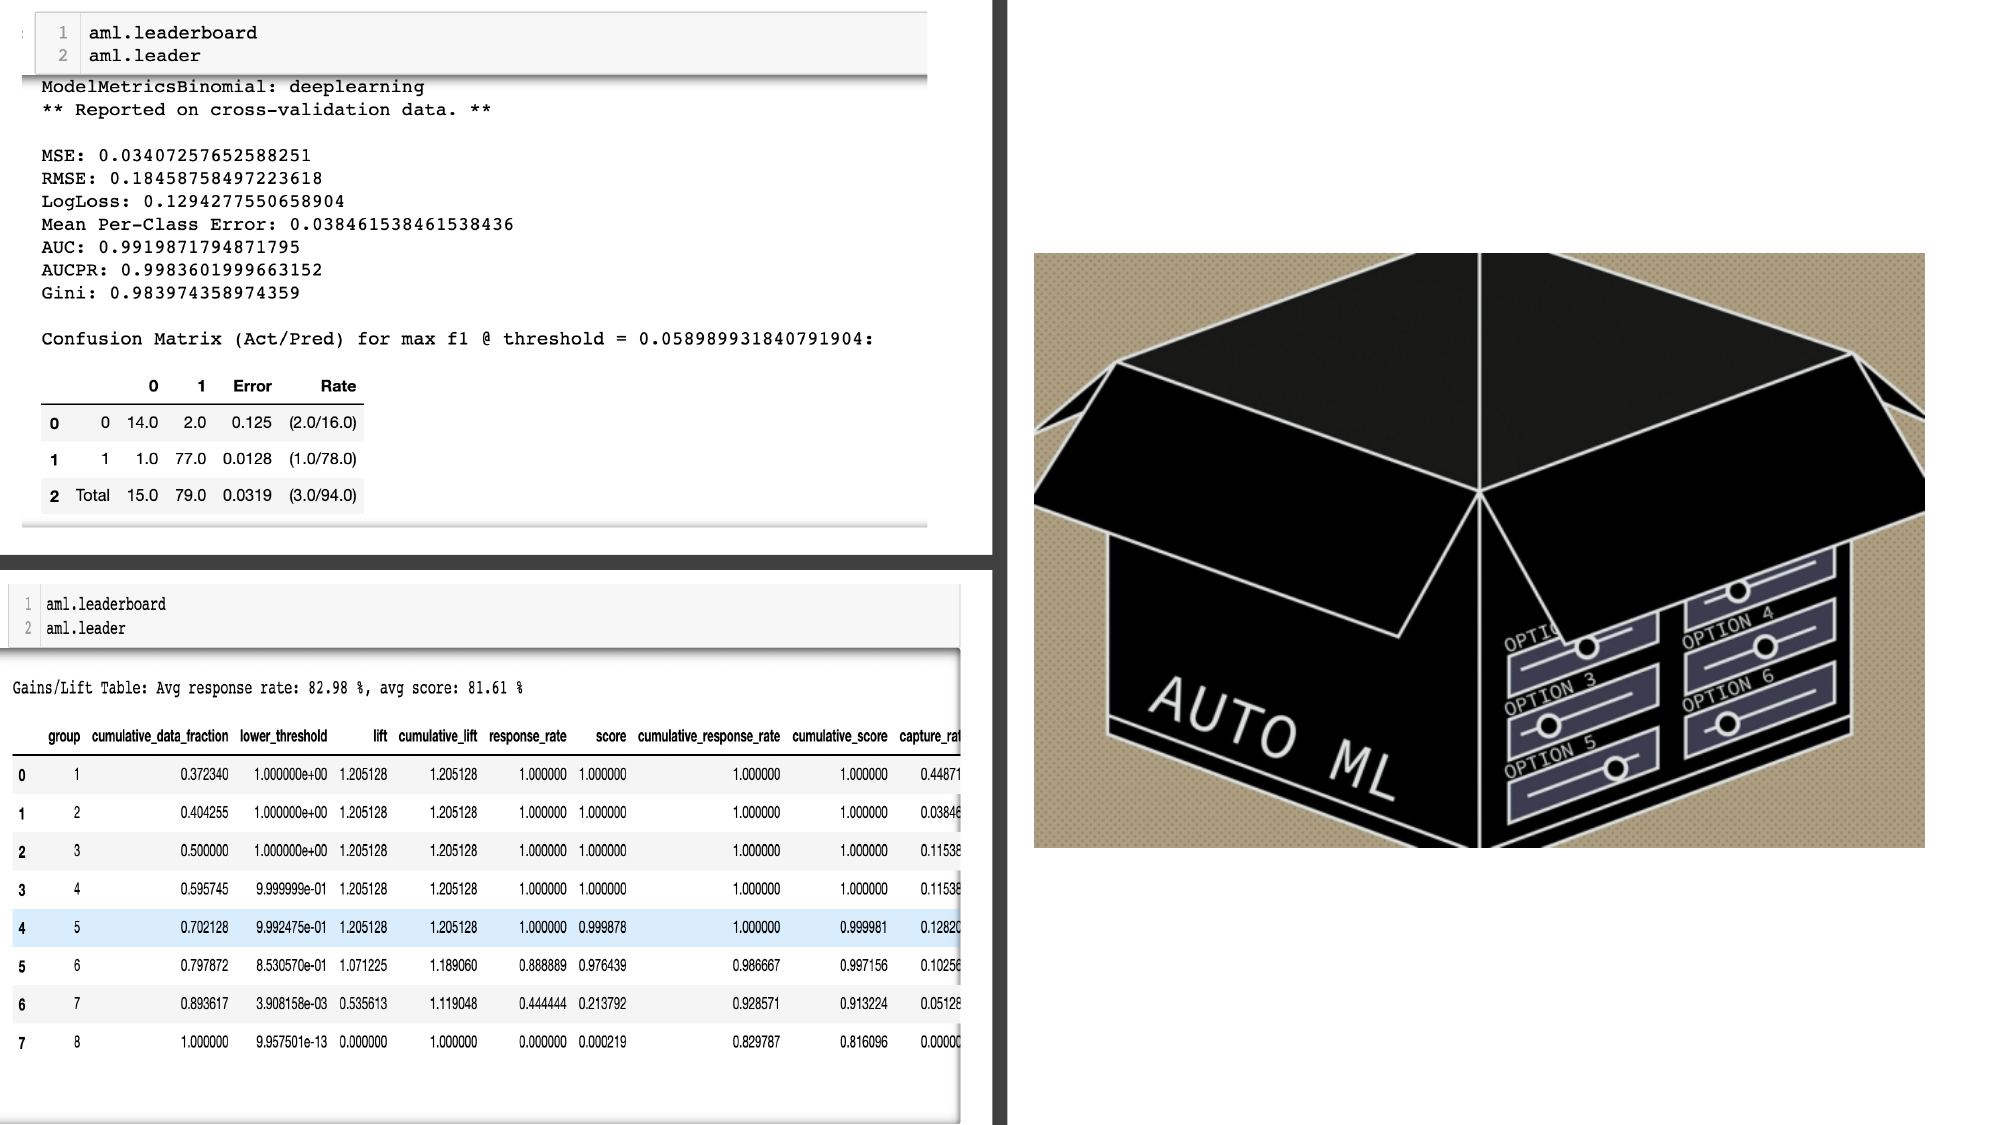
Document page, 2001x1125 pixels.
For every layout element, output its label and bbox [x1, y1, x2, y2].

picture [22, 0, 928, 530]
text_box [991, 0, 1008, 1125]
picture [0, 584, 966, 1125]
picture [1034, 253, 1925, 848]
text_box [0, 554, 1006, 571]
